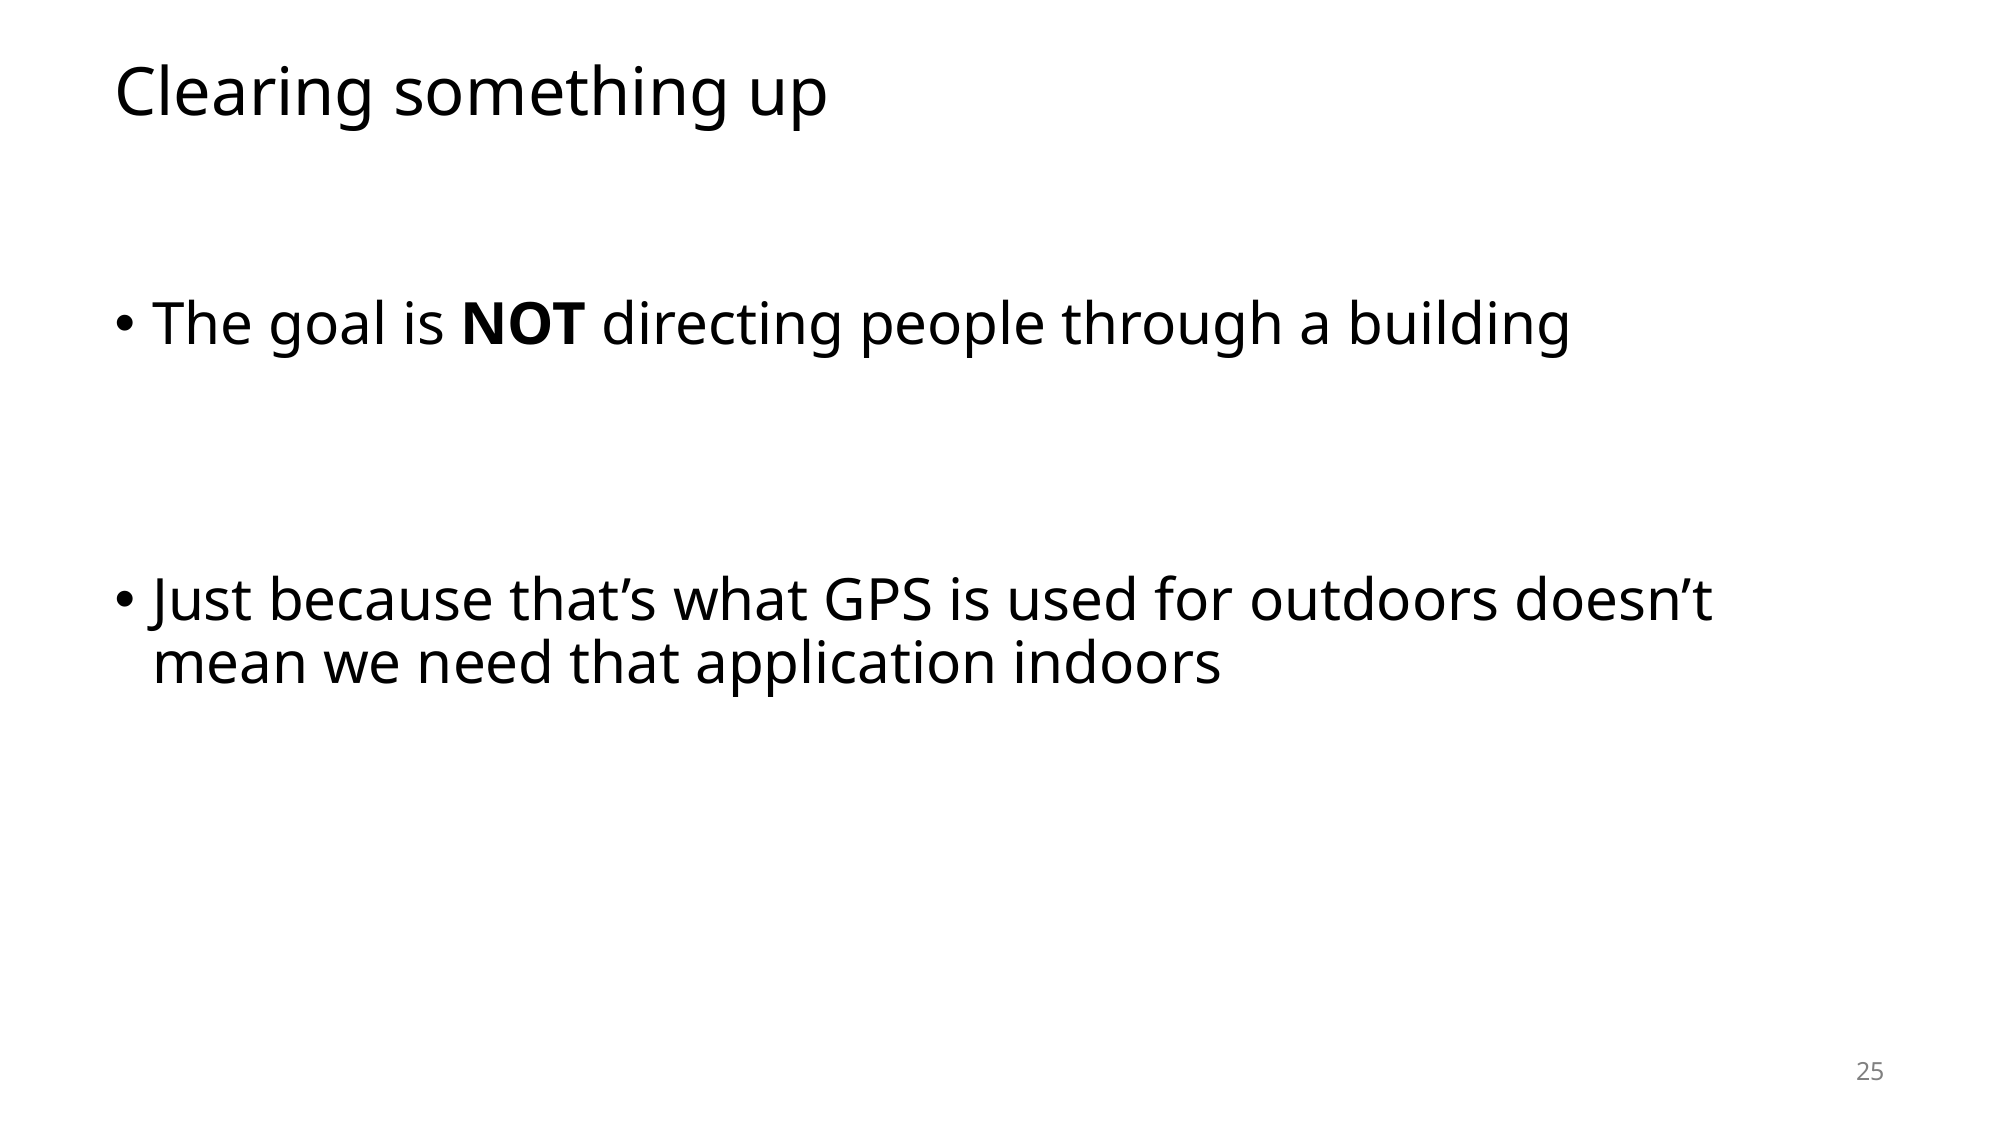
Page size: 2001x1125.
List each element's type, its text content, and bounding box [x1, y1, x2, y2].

slide_number 25 [1749, 1042, 1900, 1103]
title Clearing something up [99, 37, 1900, 150]
list The goal is NOT directing people through a building Just because that’s what GPS is used for outdoors doesn’t mean we need that application indoors [99, 187, 1900, 1013]
